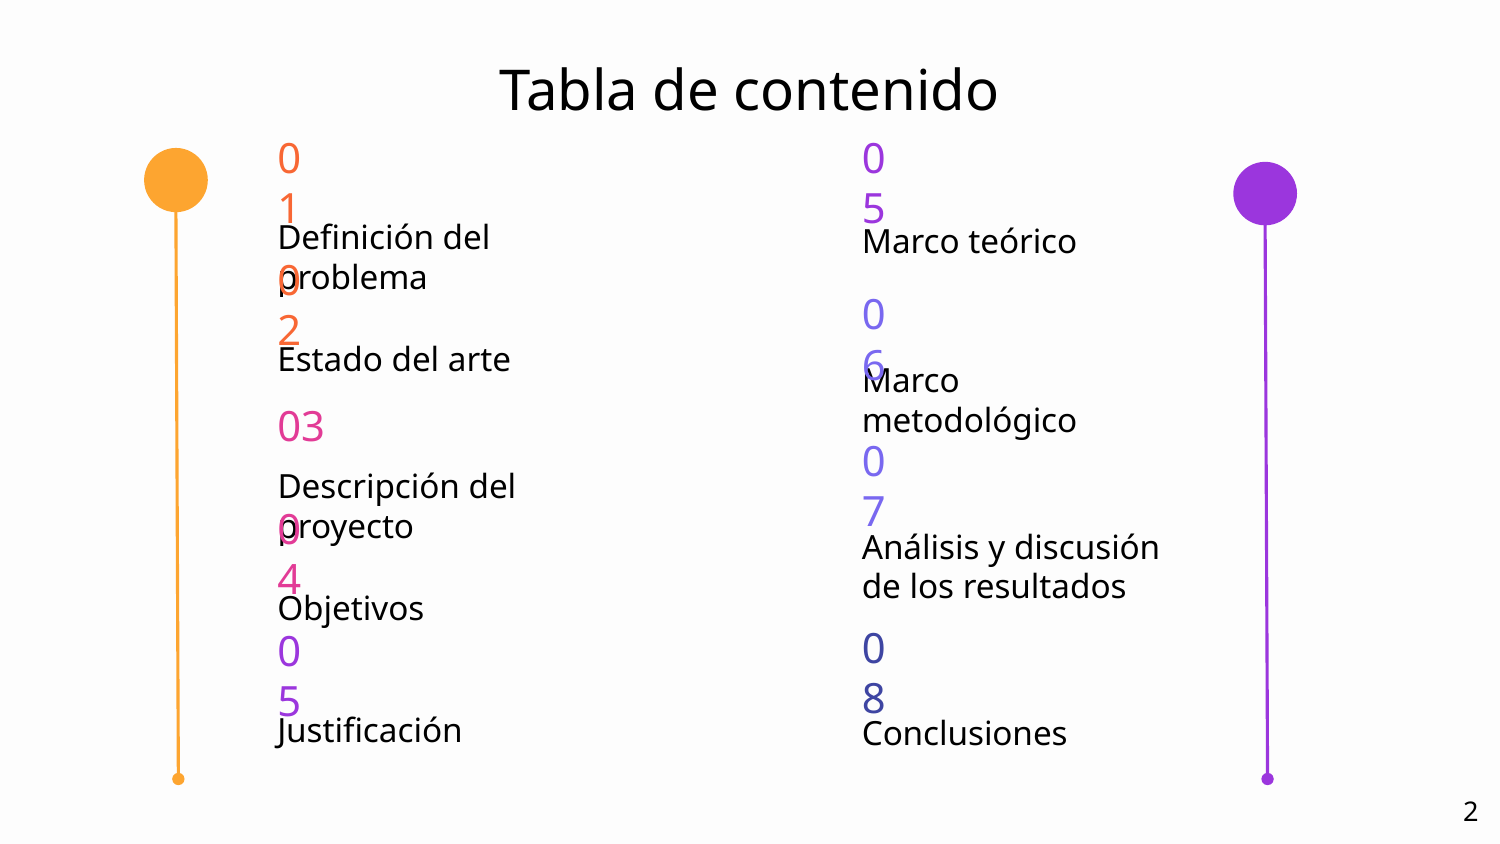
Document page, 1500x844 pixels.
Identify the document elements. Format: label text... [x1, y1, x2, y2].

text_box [262, 161, 665, 273]
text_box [1233, 161, 1298, 780]
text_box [262, 532, 580, 644]
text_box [846, 318, 1196, 435]
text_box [262, 283, 580, 395]
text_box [262, 654, 580, 766]
slide_number 2 [1403, 779, 1494, 844]
title Tabla de contenido [73, 67, 1425, 108]
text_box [143, 147, 209, 780]
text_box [846, 652, 1196, 769]
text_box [846, 465, 1196, 622]
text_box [262, 405, 665, 522]
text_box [846, 161, 1179, 276]
